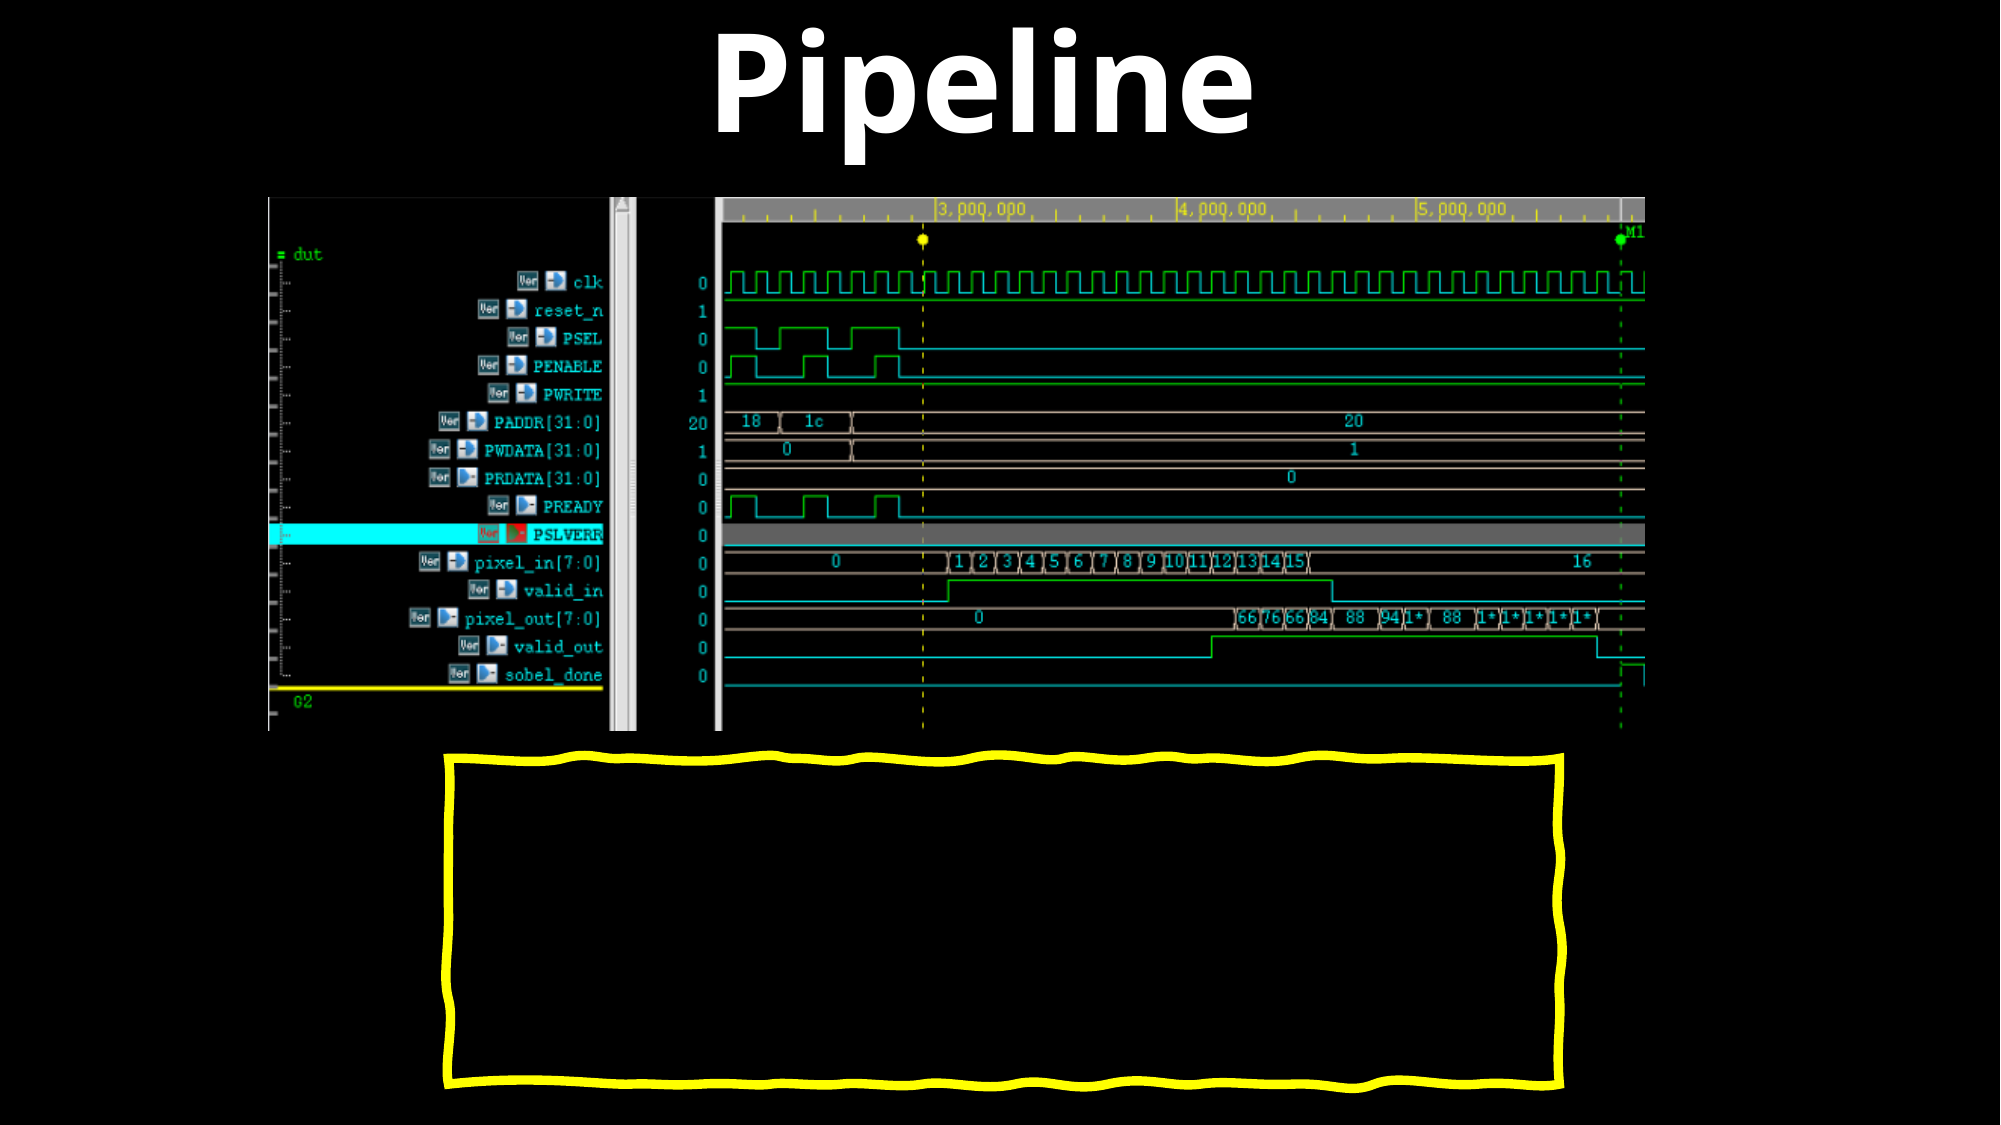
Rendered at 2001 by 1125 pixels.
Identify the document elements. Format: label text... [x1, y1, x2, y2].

text_box [444, 753, 1564, 1090]
picture [268, 197, 1645, 732]
text_box Pipeline [235, 0, 1765, 170]
